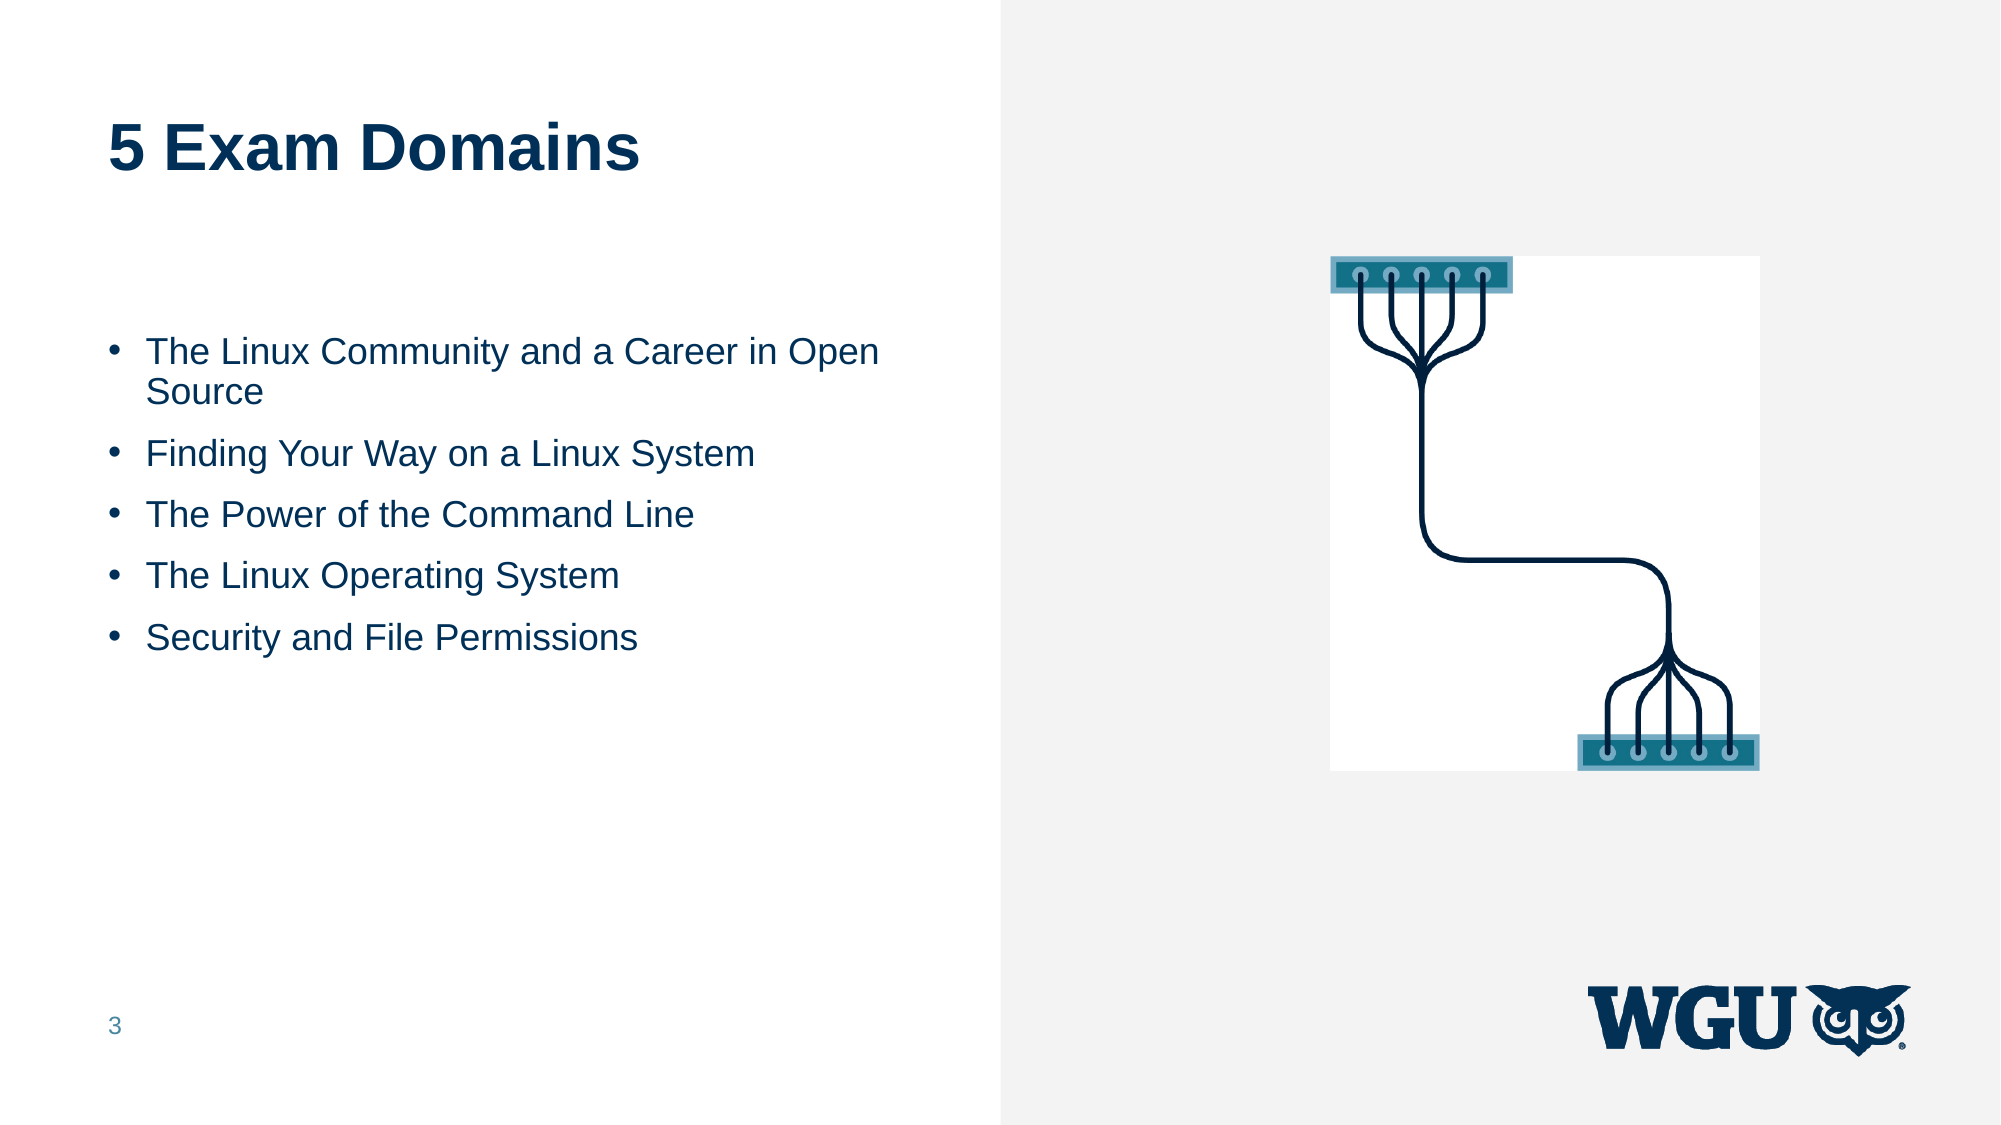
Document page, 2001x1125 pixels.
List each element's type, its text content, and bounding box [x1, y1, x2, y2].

list The Linux Community and a Career in Open Source Finding Your Way on a Linux System The Power of the Command Line The Linux Operating System Security and File Permissions [93, 324, 942, 908]
picture [1330, 256, 1760, 771]
slide_number 3 [93, 994, 192, 1055]
title 5 Exam Domains [93, 105, 942, 206]
picture [1586, 984, 1912, 1057]
